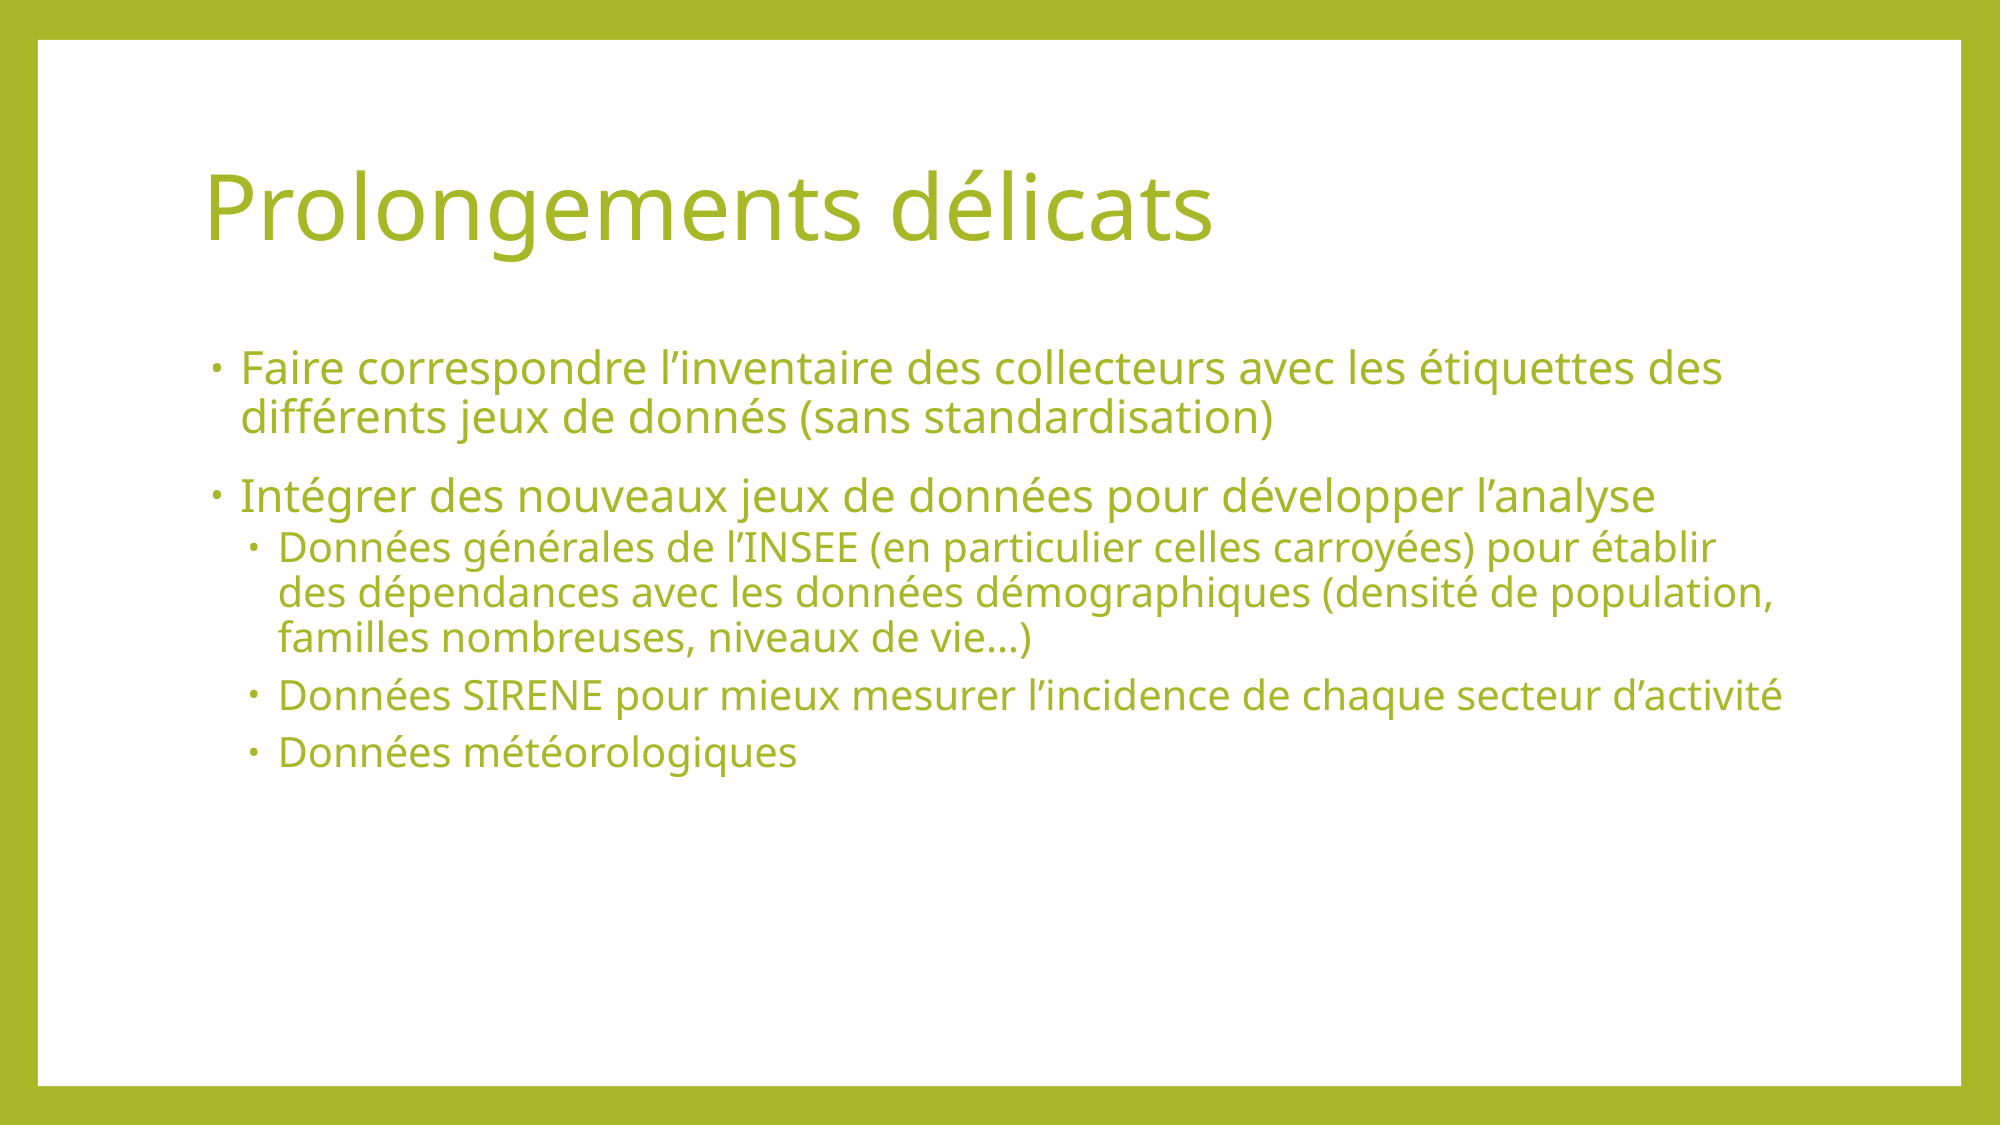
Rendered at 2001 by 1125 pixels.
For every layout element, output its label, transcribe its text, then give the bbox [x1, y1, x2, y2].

title Prolongements délicats [187, 99, 1808, 323]
list Faire correspondre l’inventaire des collecteurs avec les étiquettes des différents jeux de donnés (sans standardisation) Intégrer des nouveaux jeux de données pour développer l’analyse Données générales de l’INSEE (en particulier celles carroyées) pour établir des dépendances avec les données démographiques (densité de population, familles nombreuses, niveaux de vie…) Données SIRENE pour mieux mesurer l’incidence de chaque secteur d’activité Données météorologiques [187, 337, 1808, 1000]
